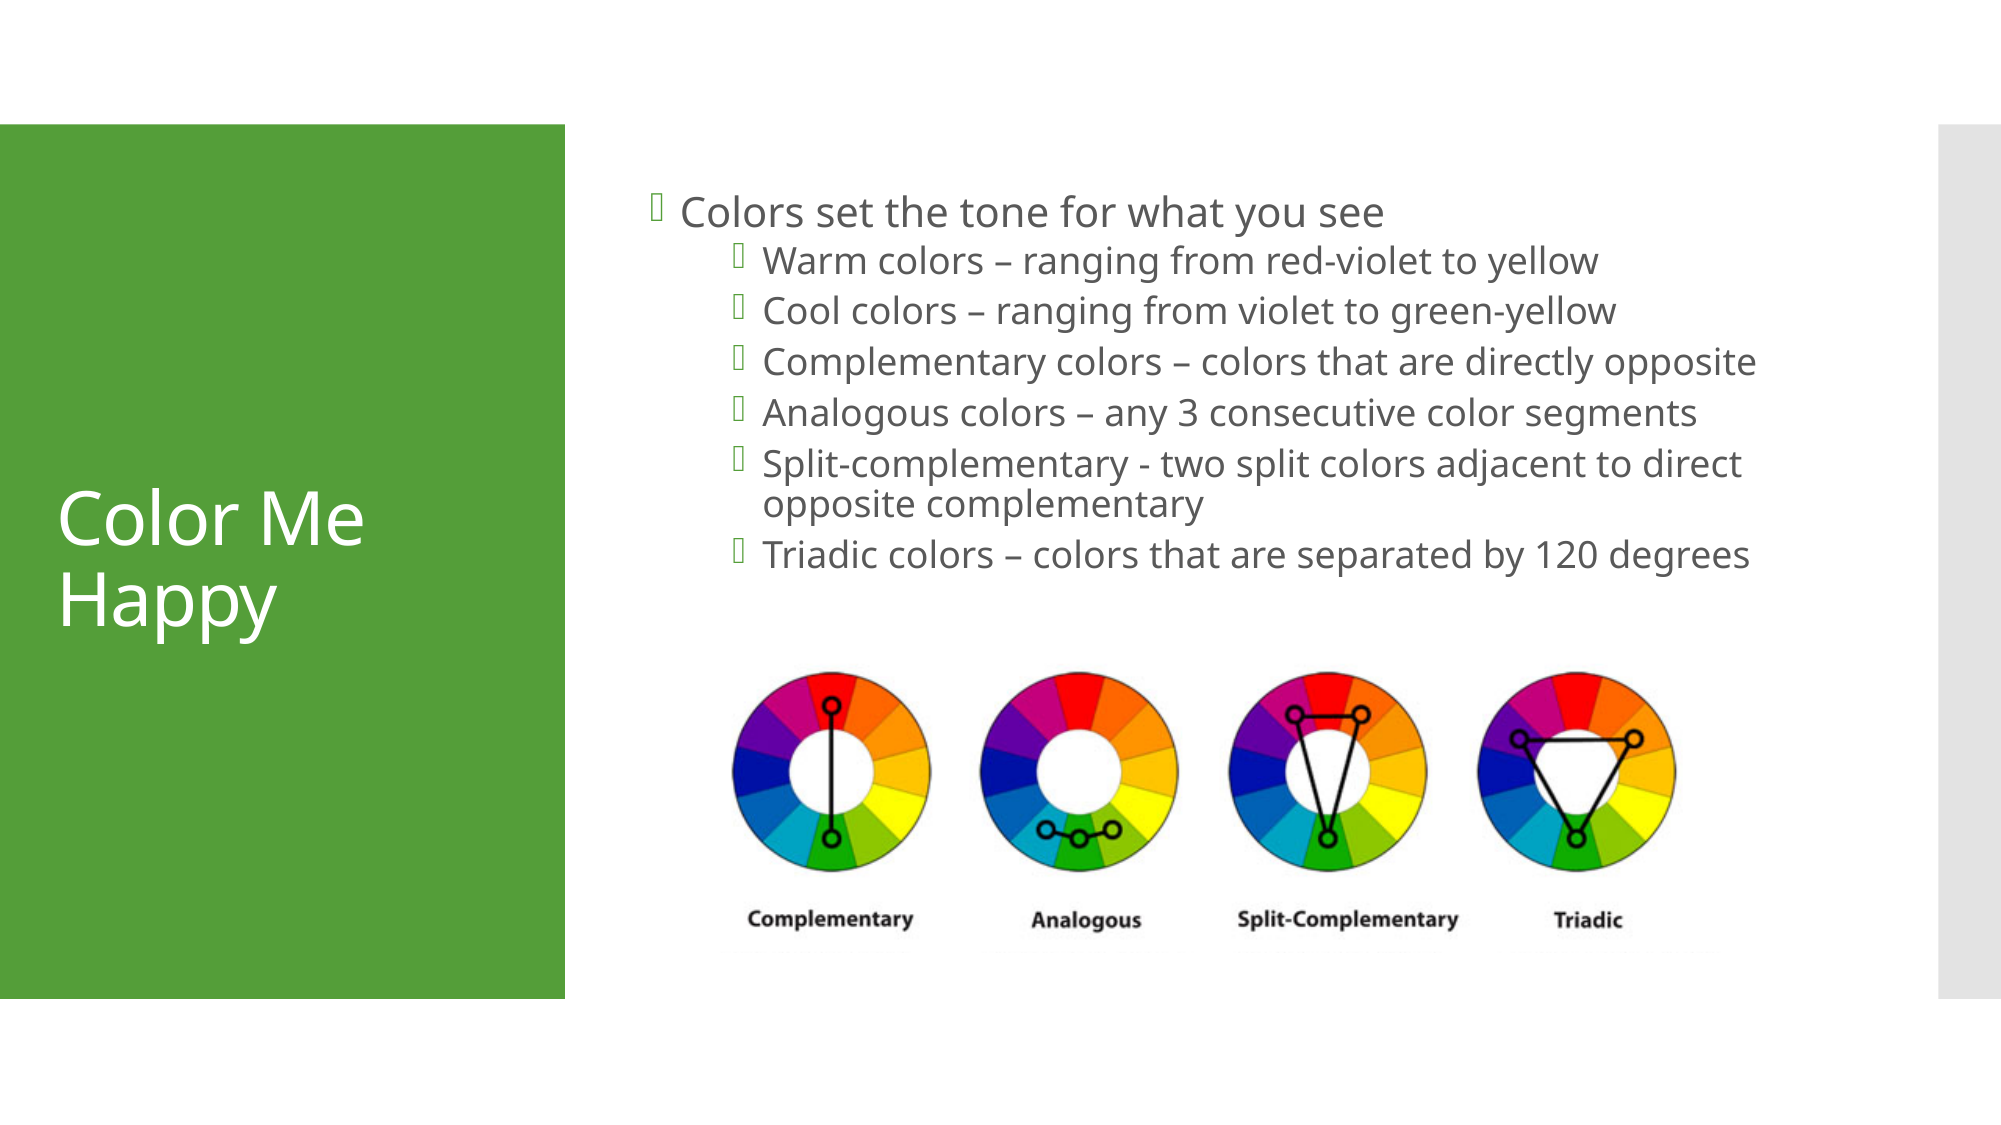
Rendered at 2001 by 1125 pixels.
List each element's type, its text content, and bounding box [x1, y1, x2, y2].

title Color Me Happy [41, 184, 525, 940]
list Colors set the tone for what you see Warm colors – ranging from red-violet to yellow Cool colors – ranging from violet to green-yellow Complementary colors – colors that are directly opposite Analogous colors – any 3 consecutive color segments Split-complementary - two split colors adjacent to direct opposite complementary Triadic colors – colors that are separated by 120 degrees [634, 141, 1835, 982]
picture [707, 626, 1736, 953]
